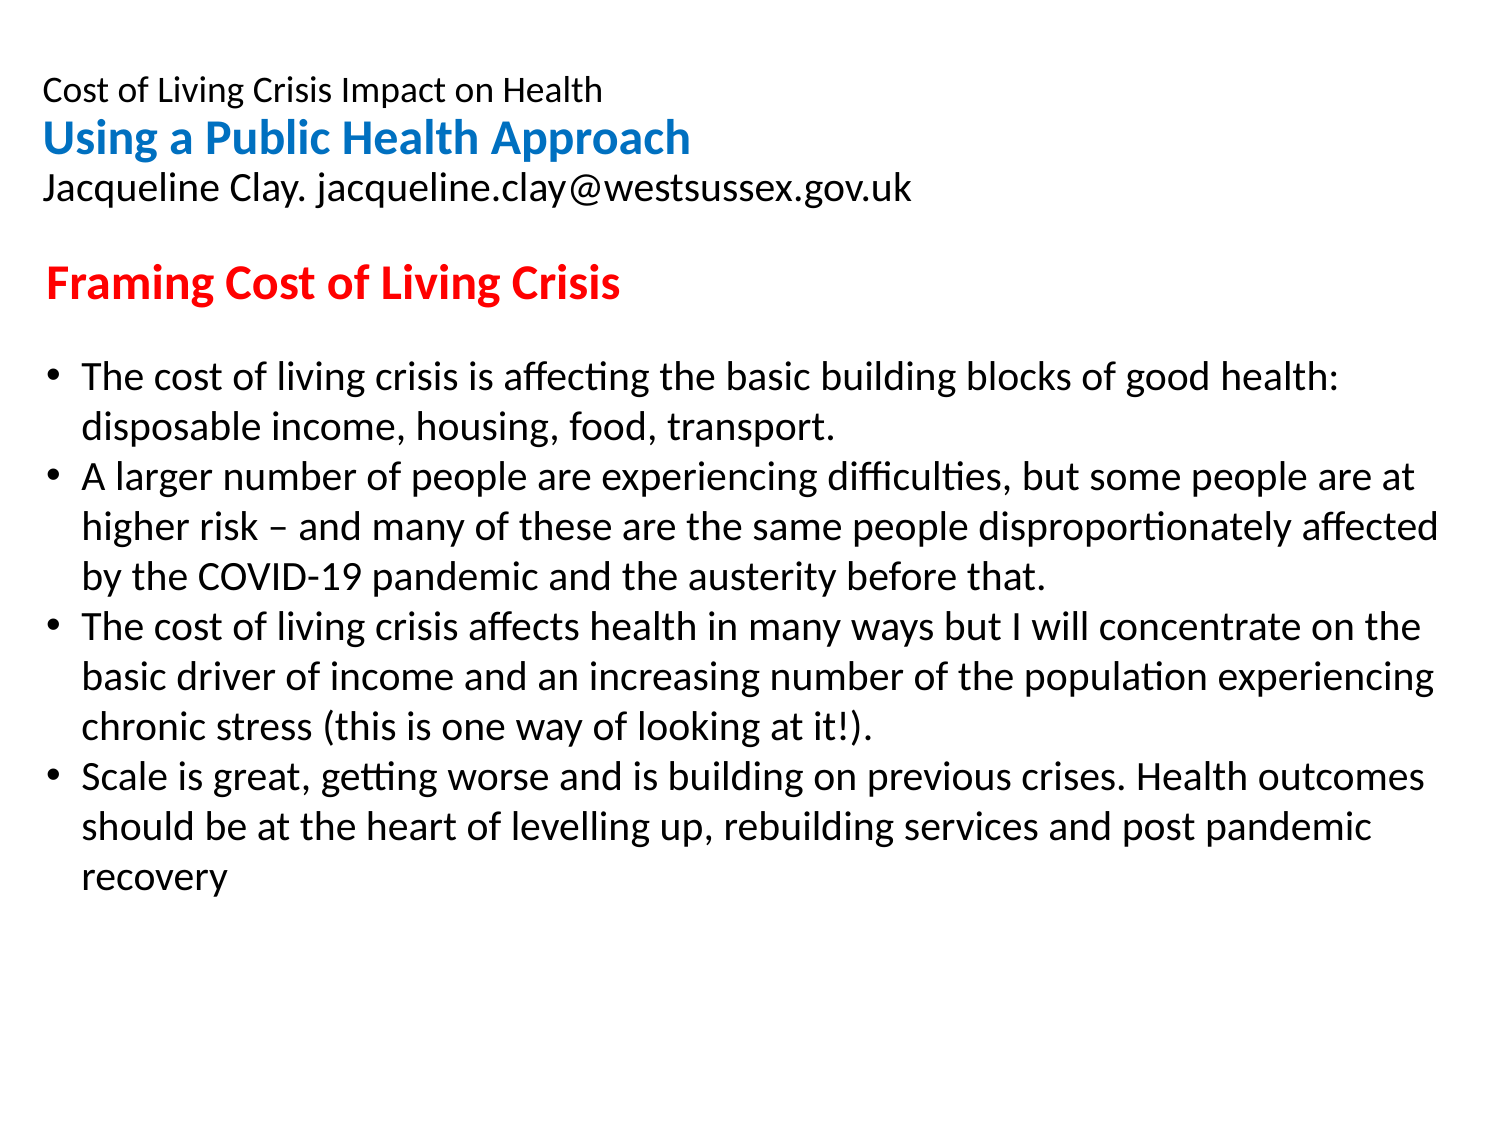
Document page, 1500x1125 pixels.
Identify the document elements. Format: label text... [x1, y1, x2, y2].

text_box The cost of living crisis is affecting the basic building blocks of good health: disposable income, housing, food, transport. A larger number of people are experiencing difficulties, but some people are at higher risk – and many of these are the same people disproportionately affected by the COVID-19 pandemic and the austerity before that. The cost of living crisis affects health in many ways but I will concentrate on the basic driver of income and an increasing number of the population experiencing chronic stress (this is one way of looking at it!). Scale is great, getting worse and is building on previous crises. Health outcomes should be at the heart of levelling up, rebuilding services and post pandemic recovery [31, 341, 1473, 952]
text_box Cost of Living Crisis Impact on Health Using a Public Health Approach Jacqueline Clay. jacqueline.clay@westsussex.gov.uk [31, 18, 1349, 216]
title Framing Cost of Living Crisis [31, 229, 1157, 318]
